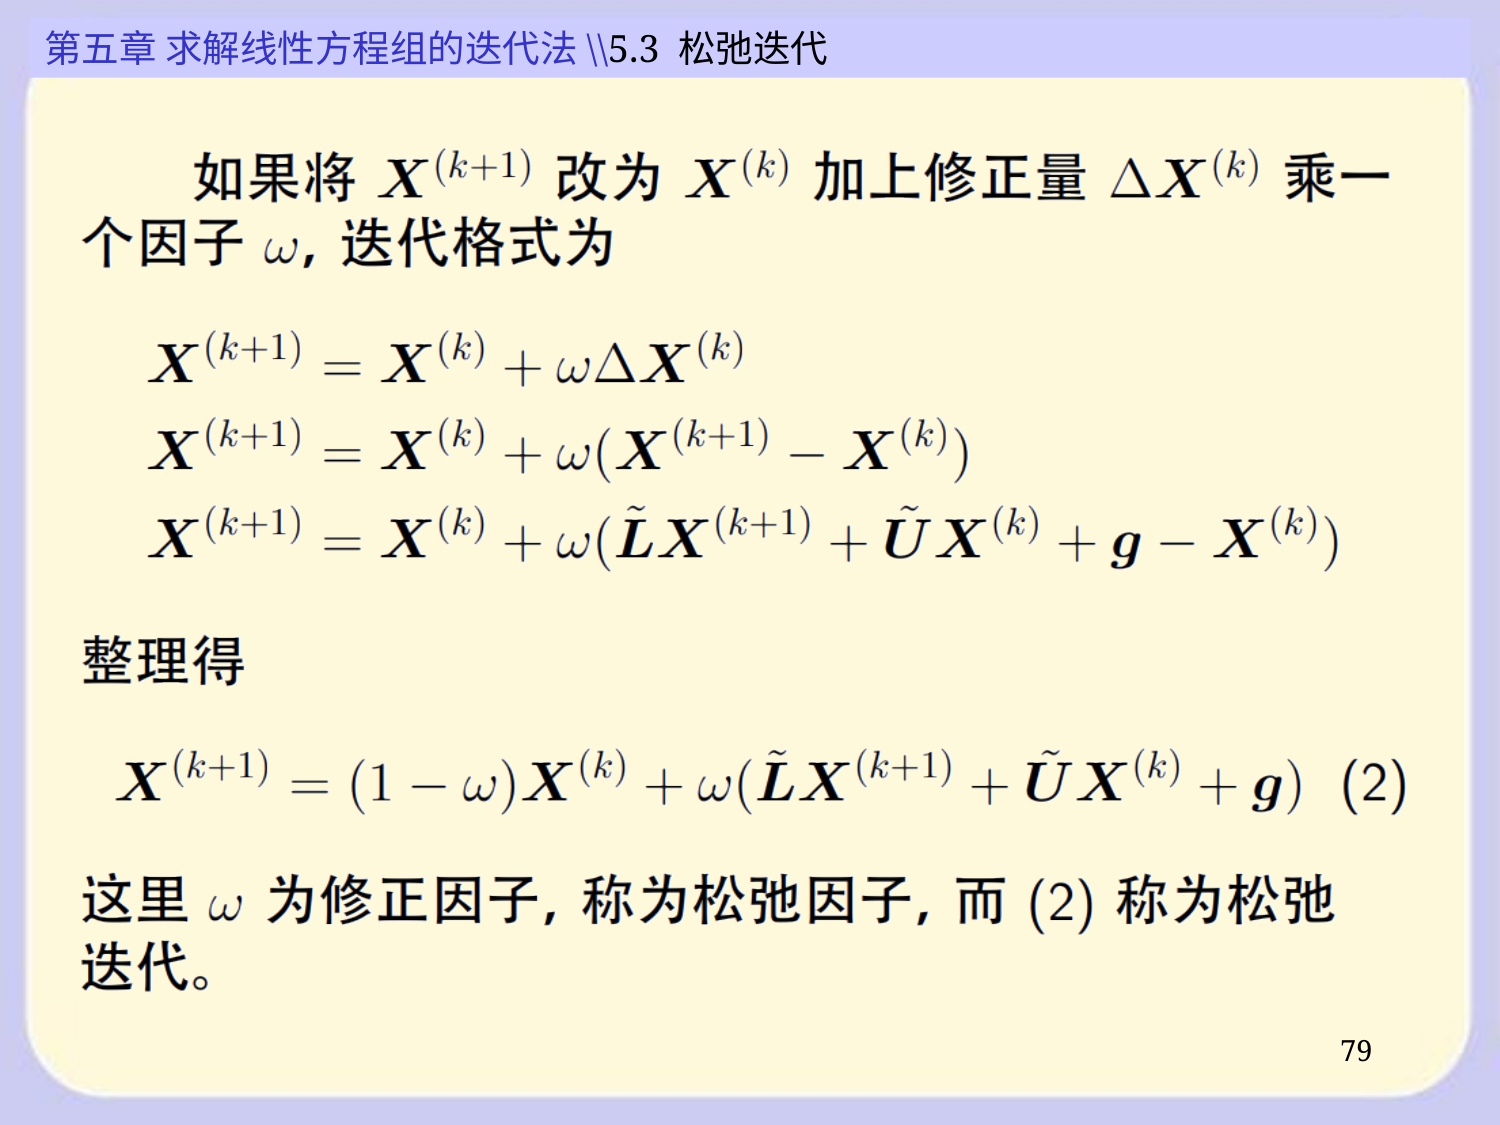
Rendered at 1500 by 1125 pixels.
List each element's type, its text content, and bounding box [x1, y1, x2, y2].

picture [0, 0, 1500, 1125]
slide_number 79 [1074, 1038, 1388, 1101]
text_box 第五章 求解线性方程组的迭代法\\5.3 松弛迭代 [29, 17, 1471, 78]
